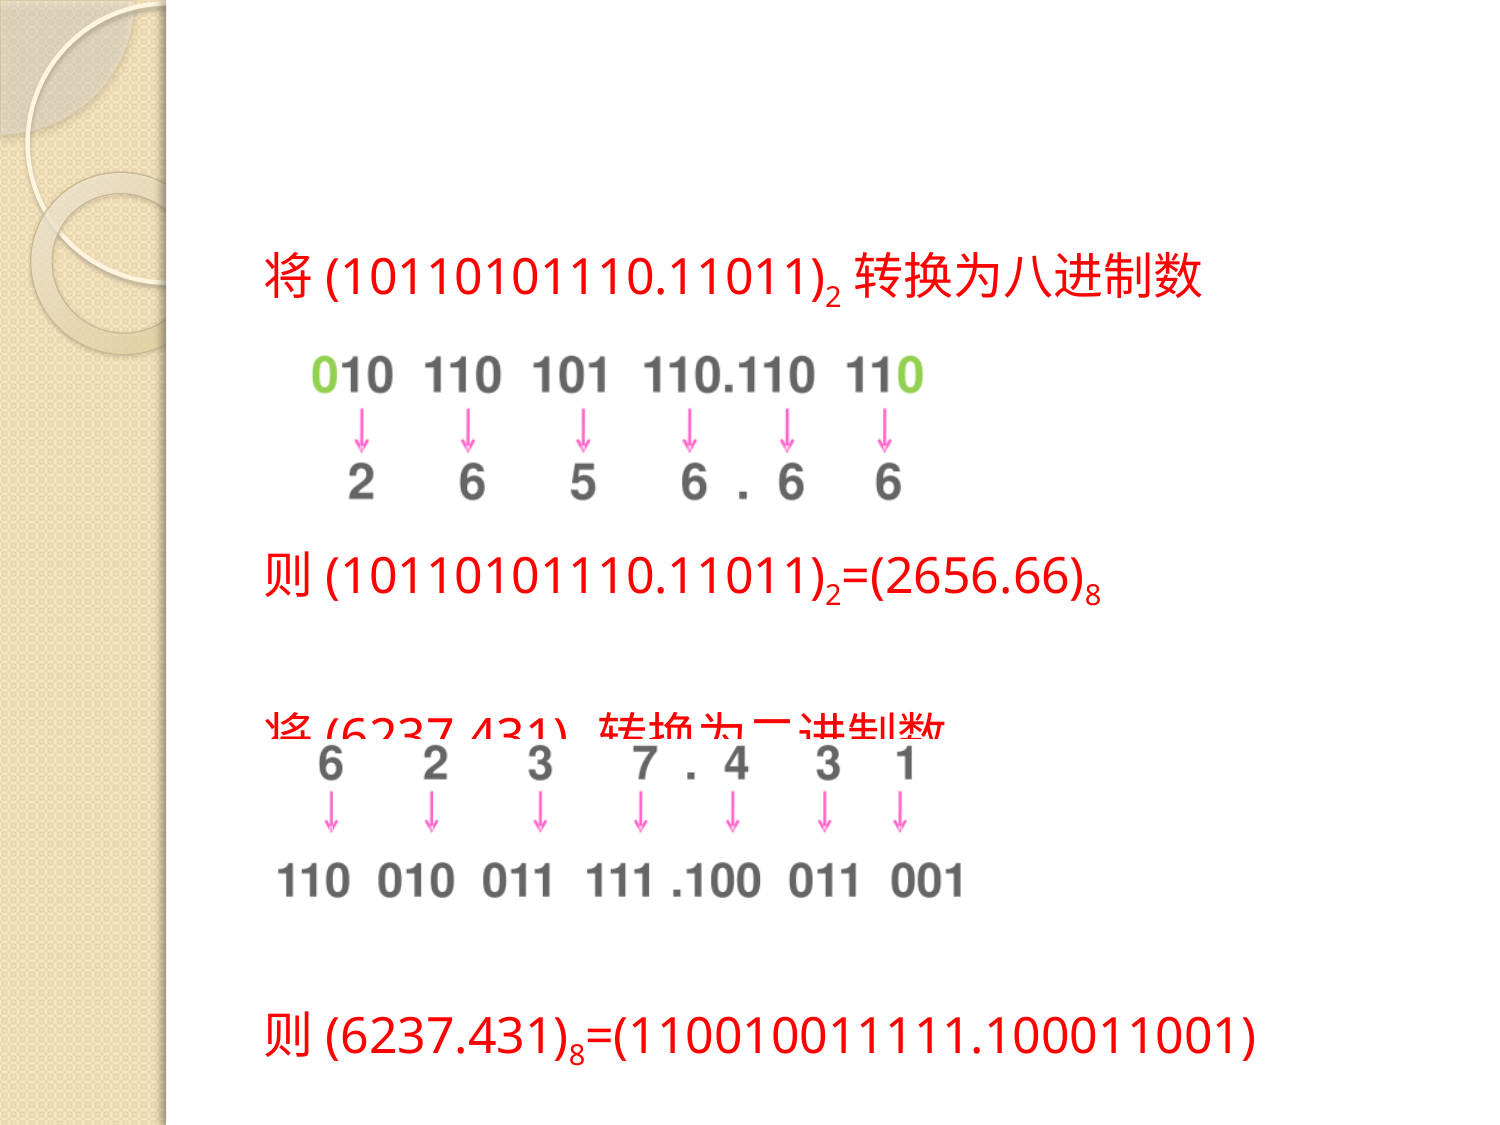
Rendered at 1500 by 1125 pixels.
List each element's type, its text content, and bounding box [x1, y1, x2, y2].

picture [289, 342, 940, 516]
list 将(10110101110.11011)2转换为八进制数 则(10110101110.11011)2=(2656.66)8 将(6237.431)8转换为二进制数 则(6237.431)8=(110010011111.100011001) [235, 237, 1466, 1025]
picture [253, 739, 975, 911]
